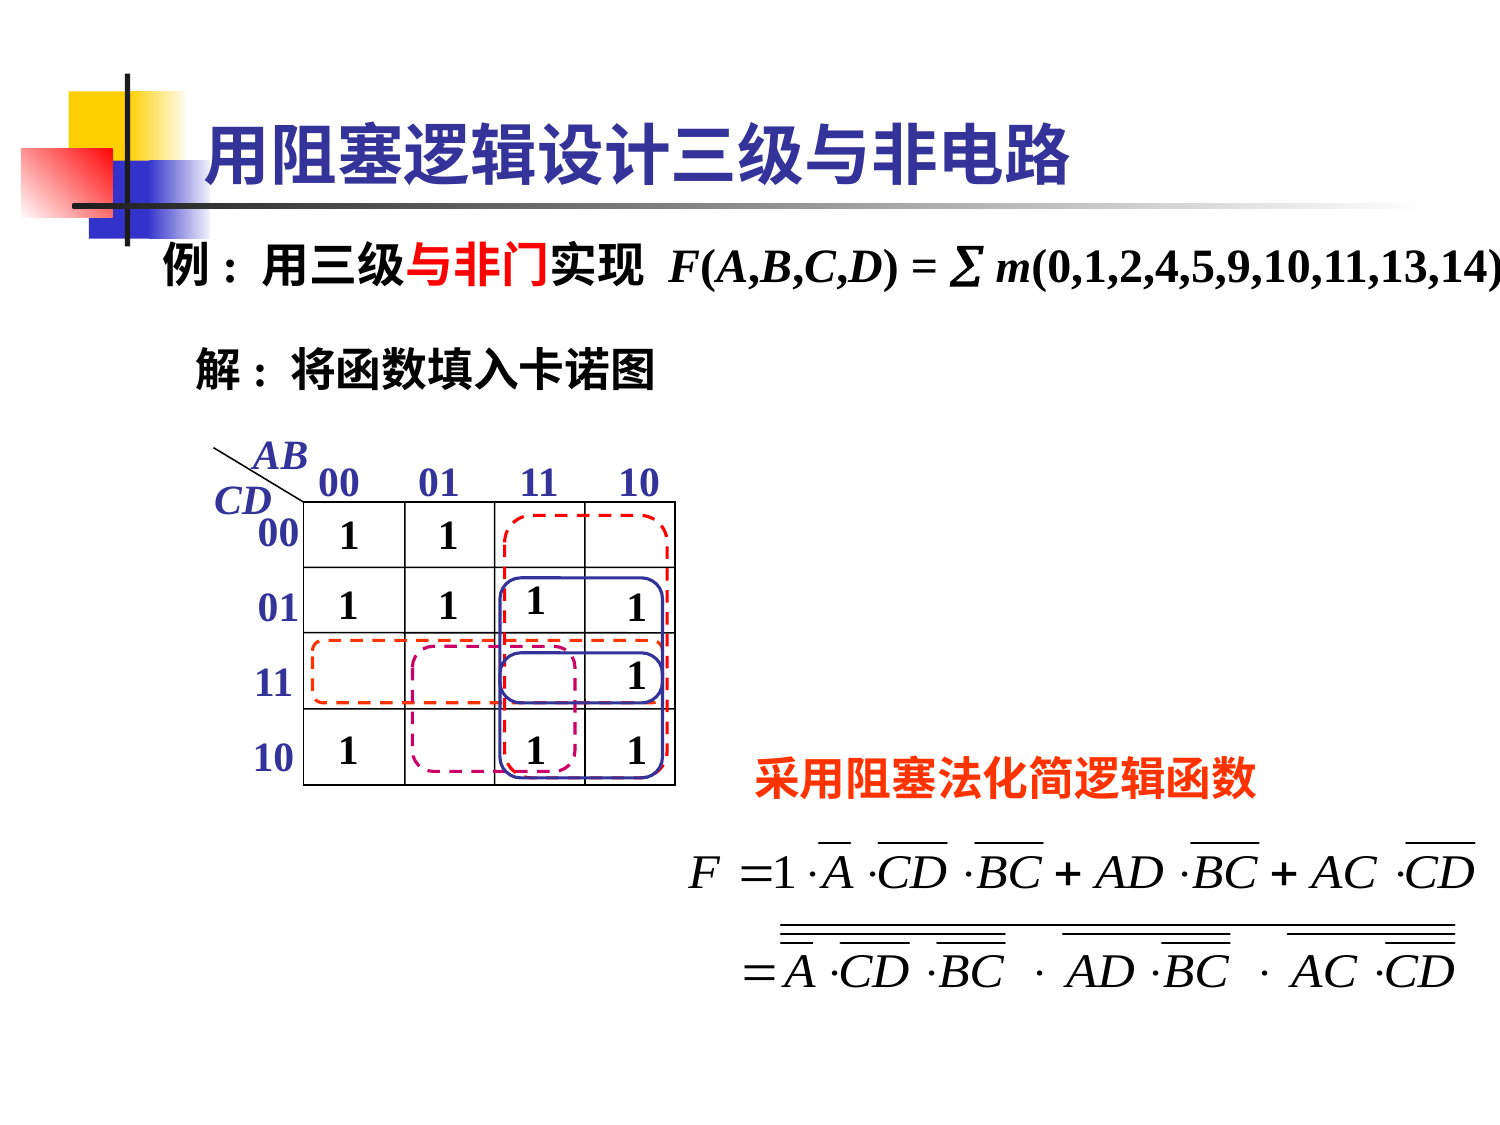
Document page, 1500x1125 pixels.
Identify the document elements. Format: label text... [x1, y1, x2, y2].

title 用阻塞逻辑设计三级与非电路 [188, 12, 1468, 200]
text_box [678, 742, 1487, 1000]
text_box 例: 用三级与非门实现 F(A,B,C,D) =  m(0,1,2,4,5,9,10,11,13,14) [147, 227, 1500, 300]
text_box 解: 将函数填入卡诺图 [180, 333, 671, 403]
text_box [199, 420, 675, 791]
